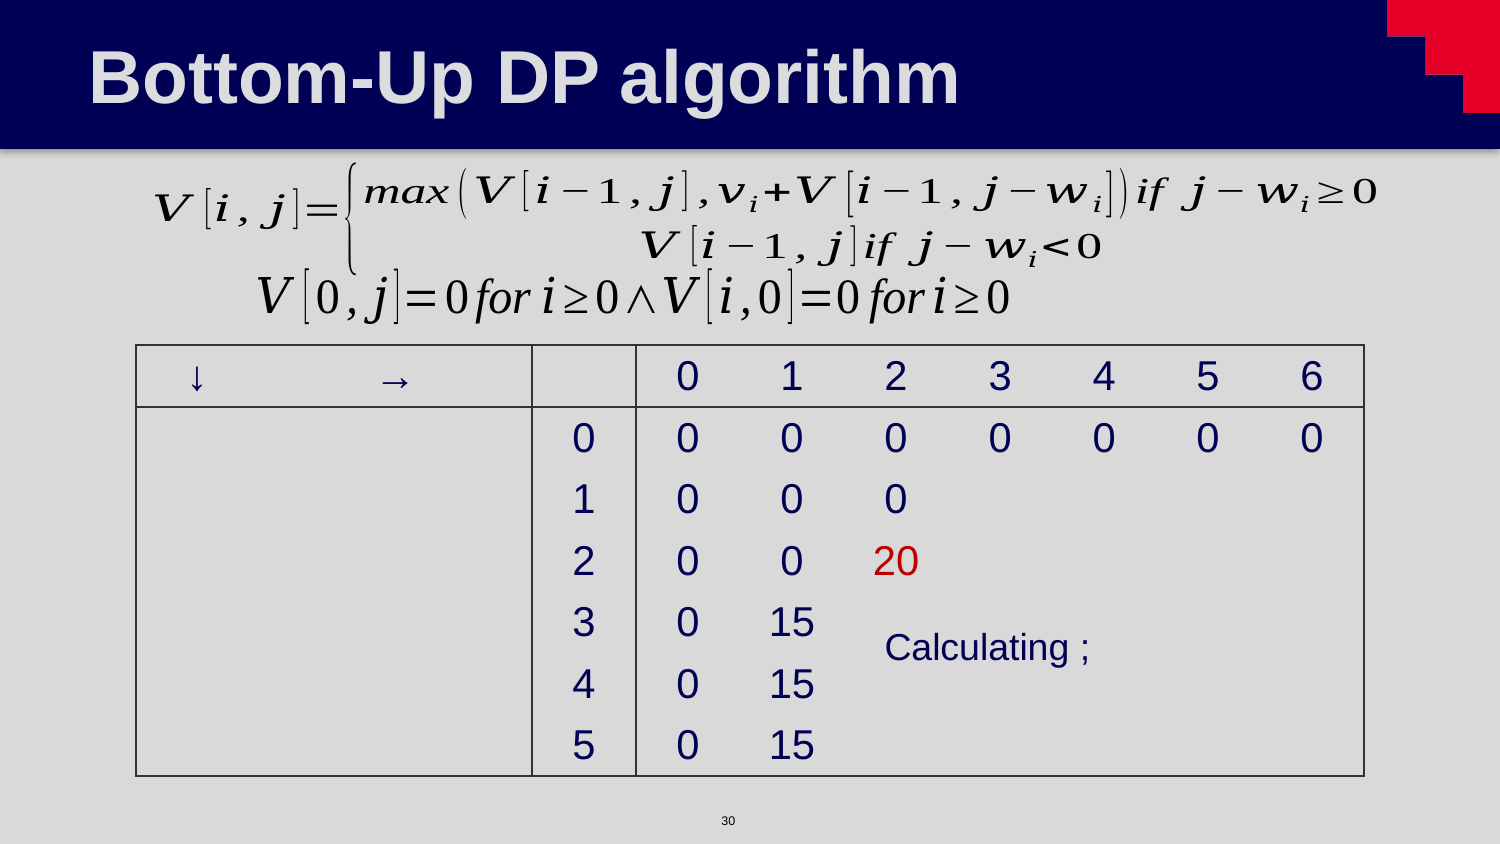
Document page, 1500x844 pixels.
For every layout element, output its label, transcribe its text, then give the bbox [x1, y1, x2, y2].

picture [1387, 0, 1500, 113]
title Bottom-Up DP algorithm [0, 0, 1356, 150]
